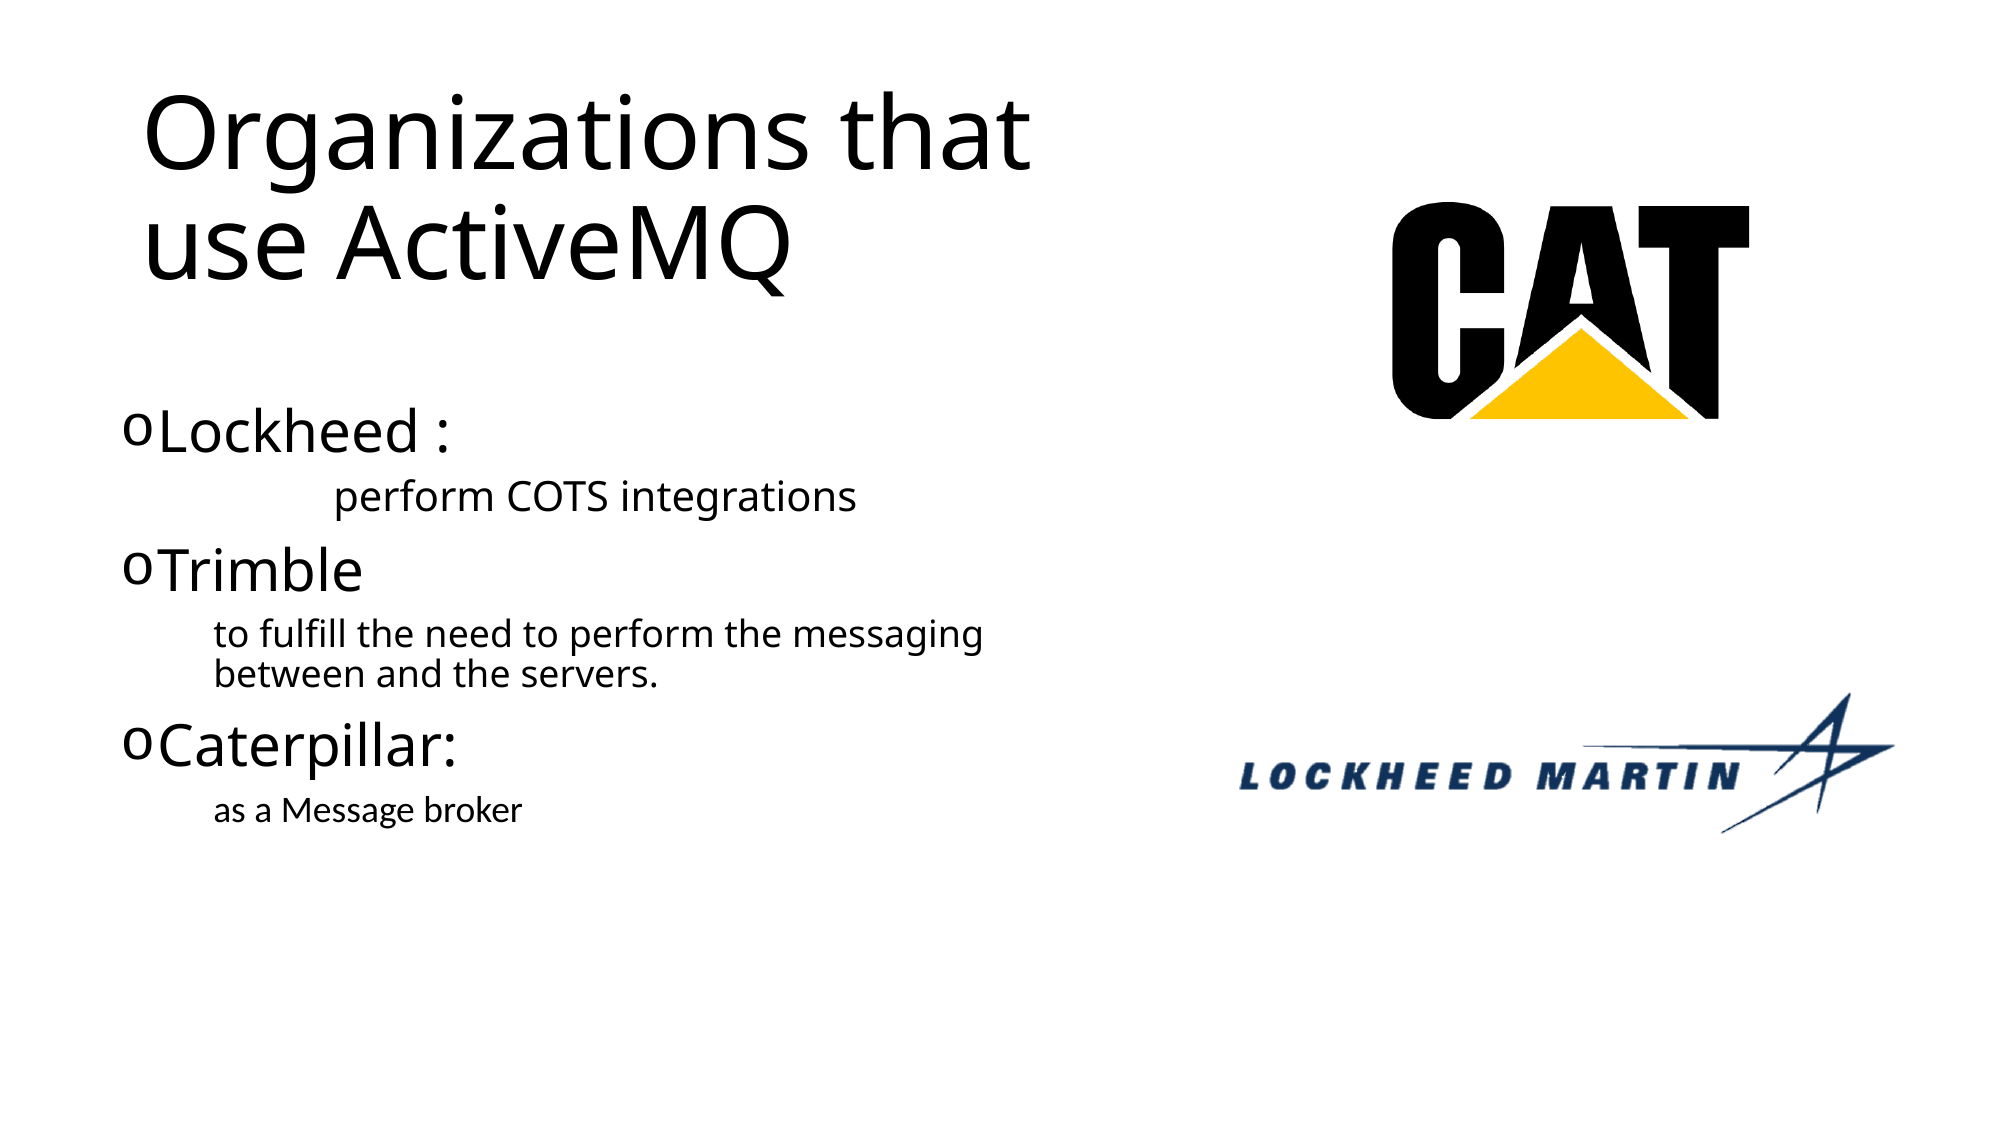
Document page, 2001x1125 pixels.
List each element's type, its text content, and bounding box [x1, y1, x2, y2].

title Organizations that use ActiveMQ [126, 72, 1182, 311]
picture [1239, 587, 1896, 952]
picture [1239, 149, 1896, 472]
list Lockheed : perform COTS integrations Trimble to fulfill the need to perform the messaging between and the servers. Caterpillar: as a Message broker [105, 394, 1161, 963]
